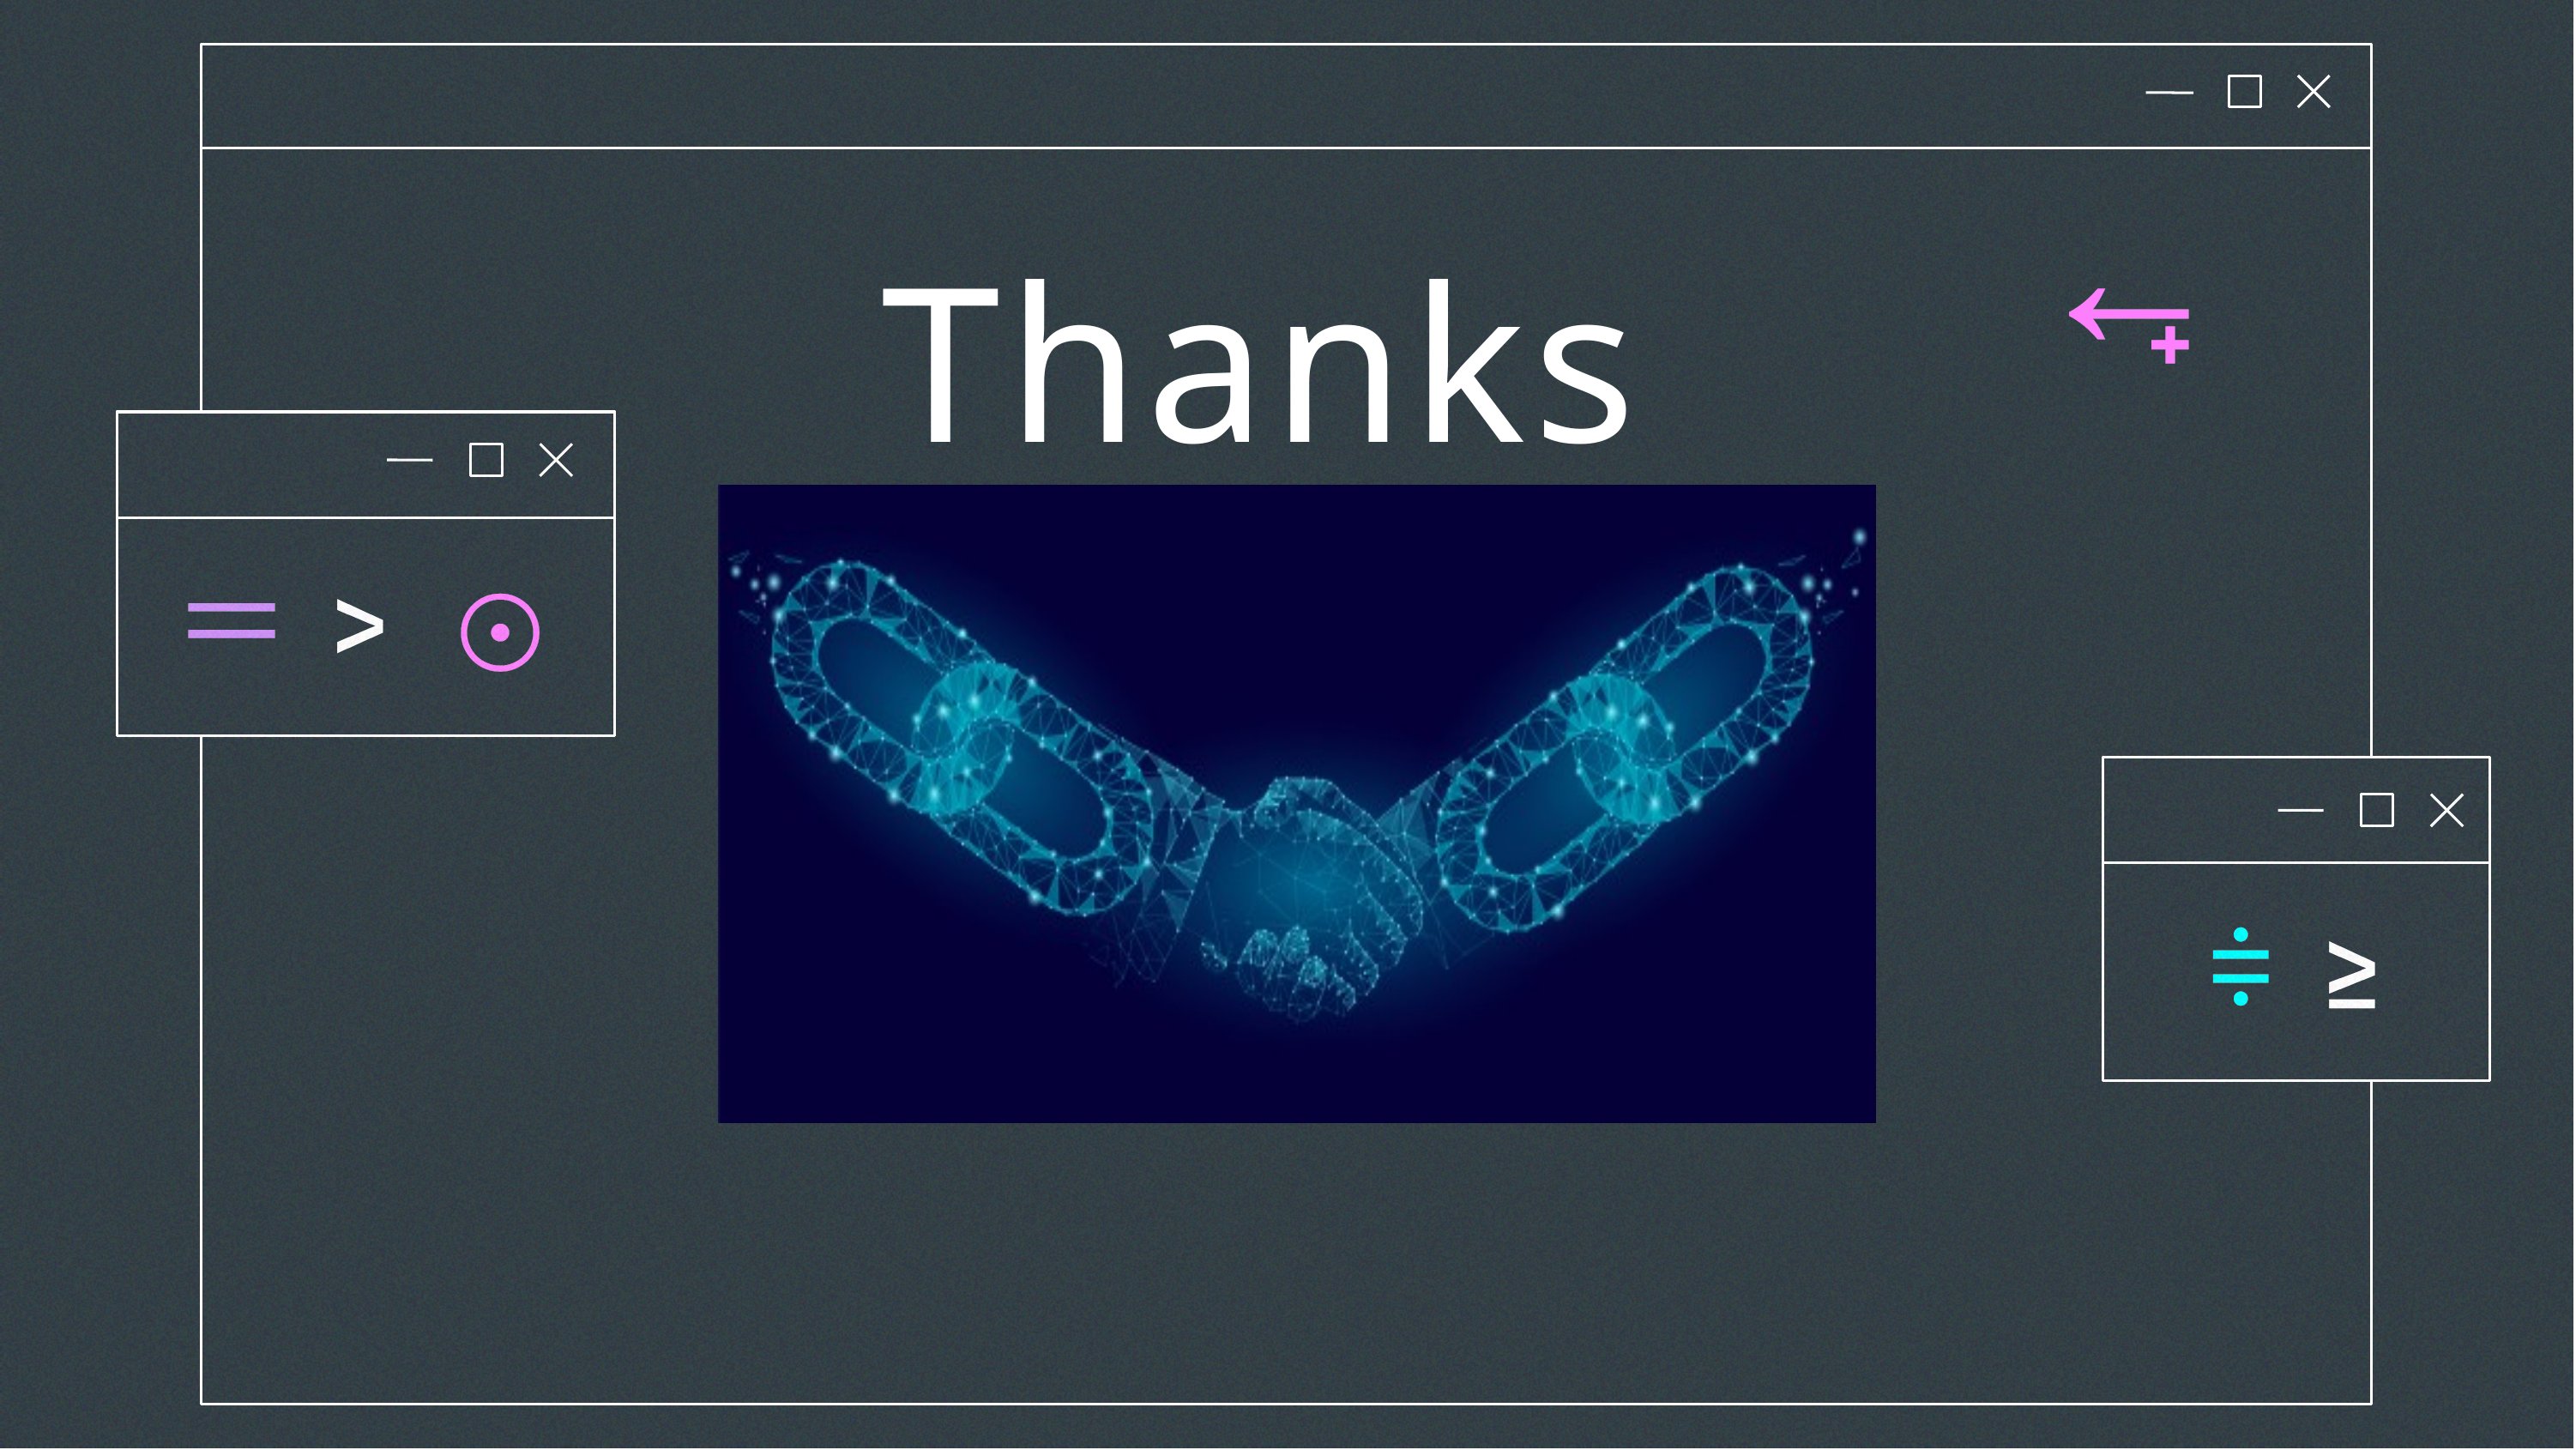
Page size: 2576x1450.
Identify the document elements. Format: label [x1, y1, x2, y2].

text_box [116, 221, 2490, 1082]
picture [0, 0, 2574, 1448]
text_box [199, 42, 2374, 218]
text_box [199, 1091, 2374, 1405]
